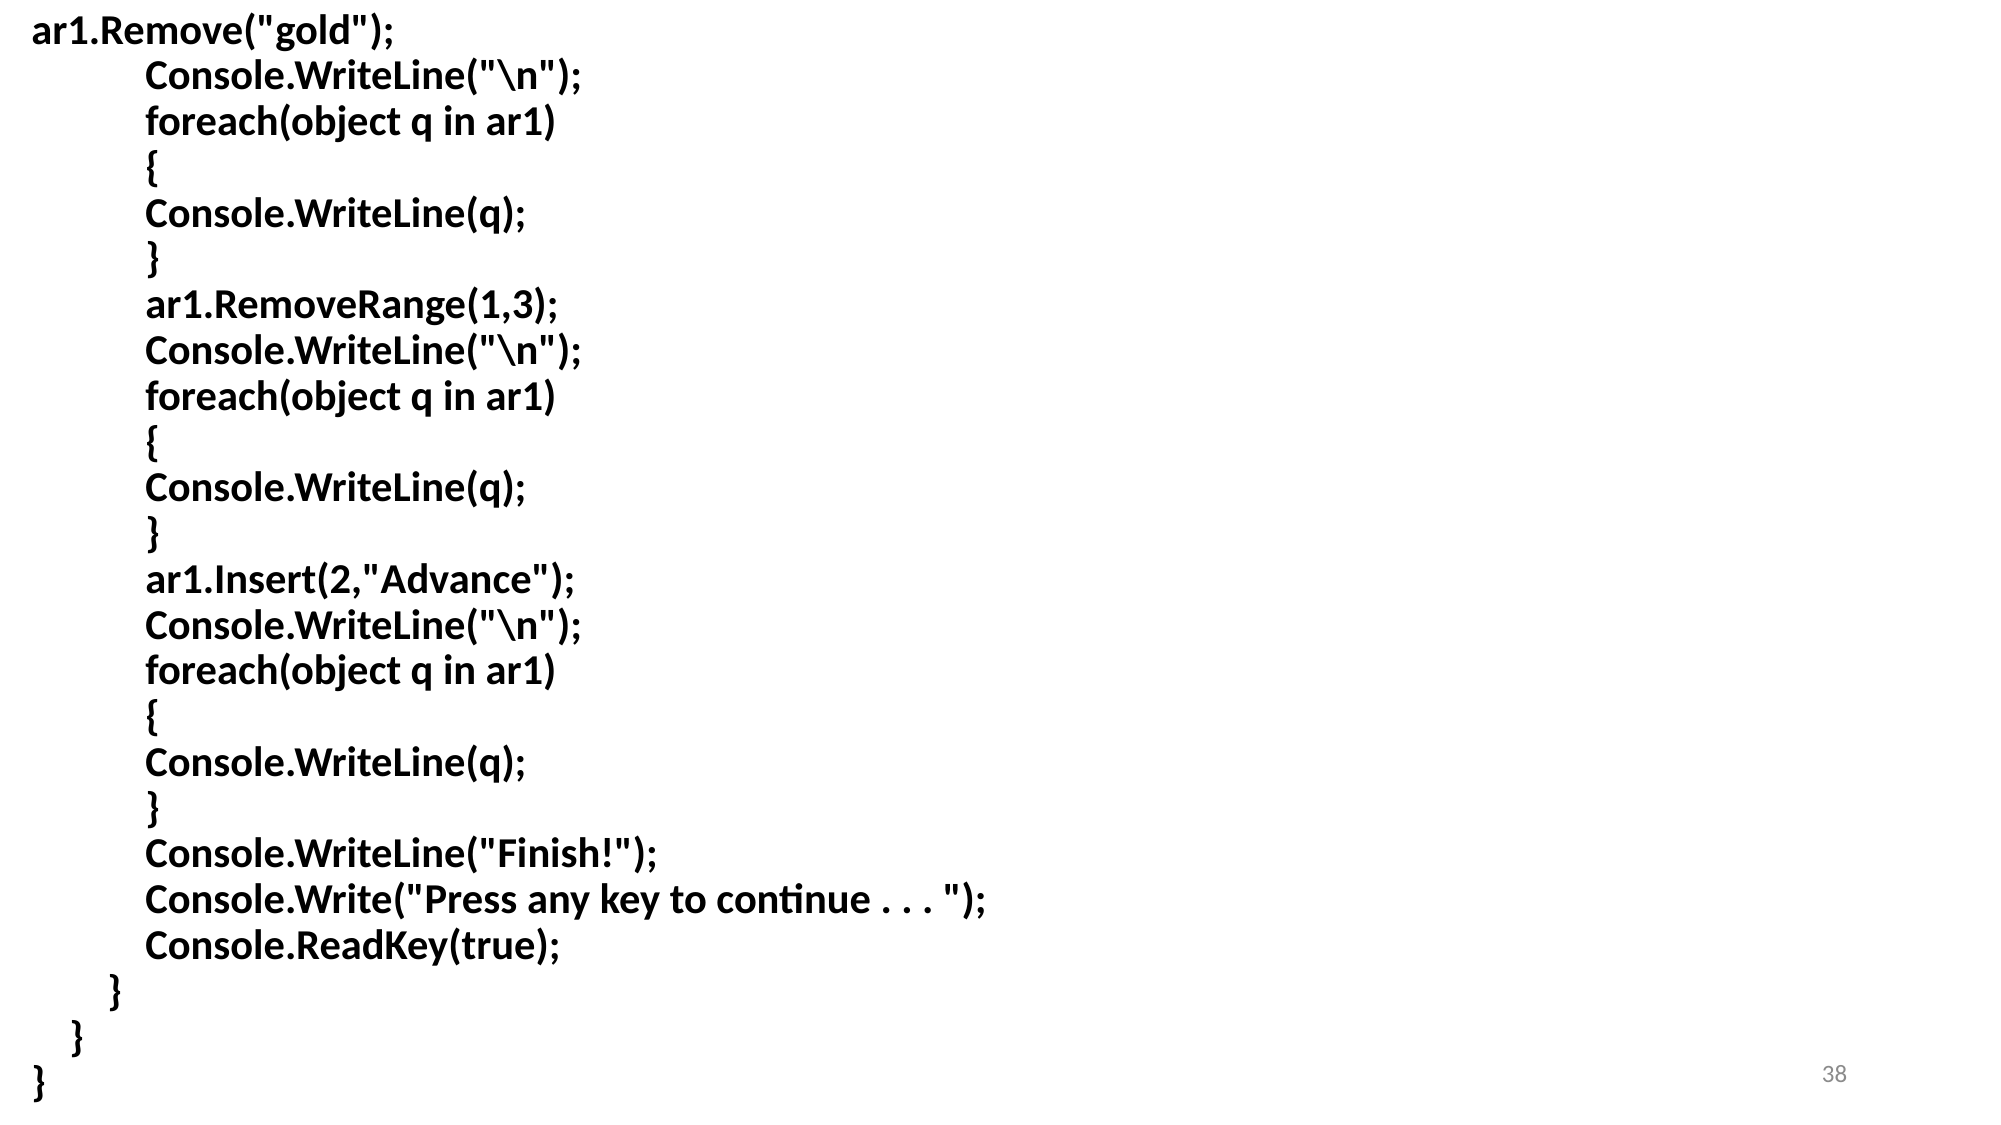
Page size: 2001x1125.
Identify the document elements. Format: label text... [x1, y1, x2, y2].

slide_number 38 [1412, 1042, 1863, 1103]
list ar1.Remove("gold"); Console.WriteLine("\n"); foreach(object q in ar1) { Console.WriteLine(q); } ar1.RemoveRange(1,3); Console.WriteLine("\n"); foreach(object q in ar1) { Console.WriteLine(q); } ar1.Insert(2,"Advance"); Console.WriteLine("\n"); foreach(object q in ar1) { Console.WriteLine(q); } Console.WriteLine("Finish!"); Console.Write("Press any key to continue . . . "); Console.ReadKey(true); } } } [16, 0, 1975, 1125]
